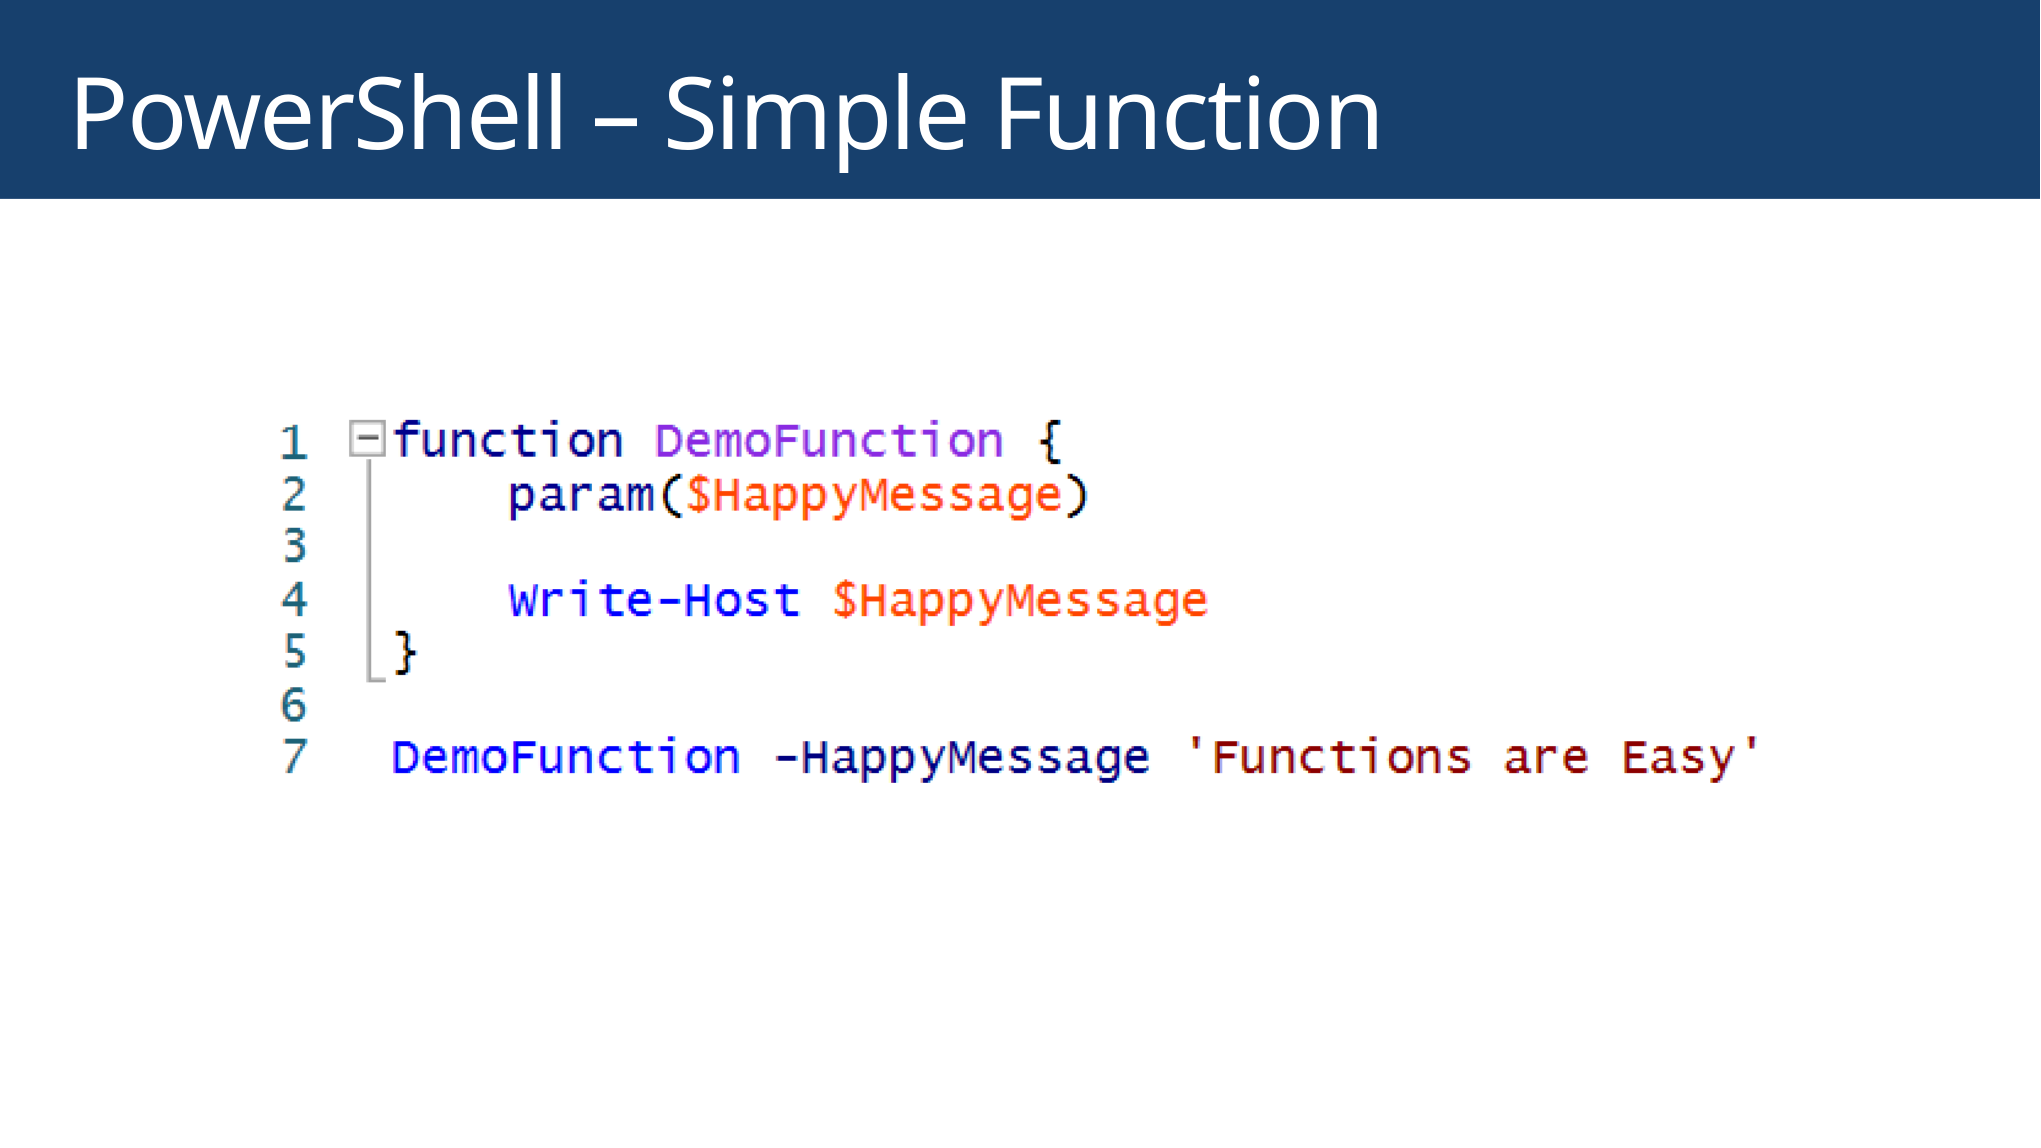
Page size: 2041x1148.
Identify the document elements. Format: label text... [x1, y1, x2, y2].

picture [256, 408, 1784, 822]
title PowerShell – Simple Function [45, 48, 1996, 199]
